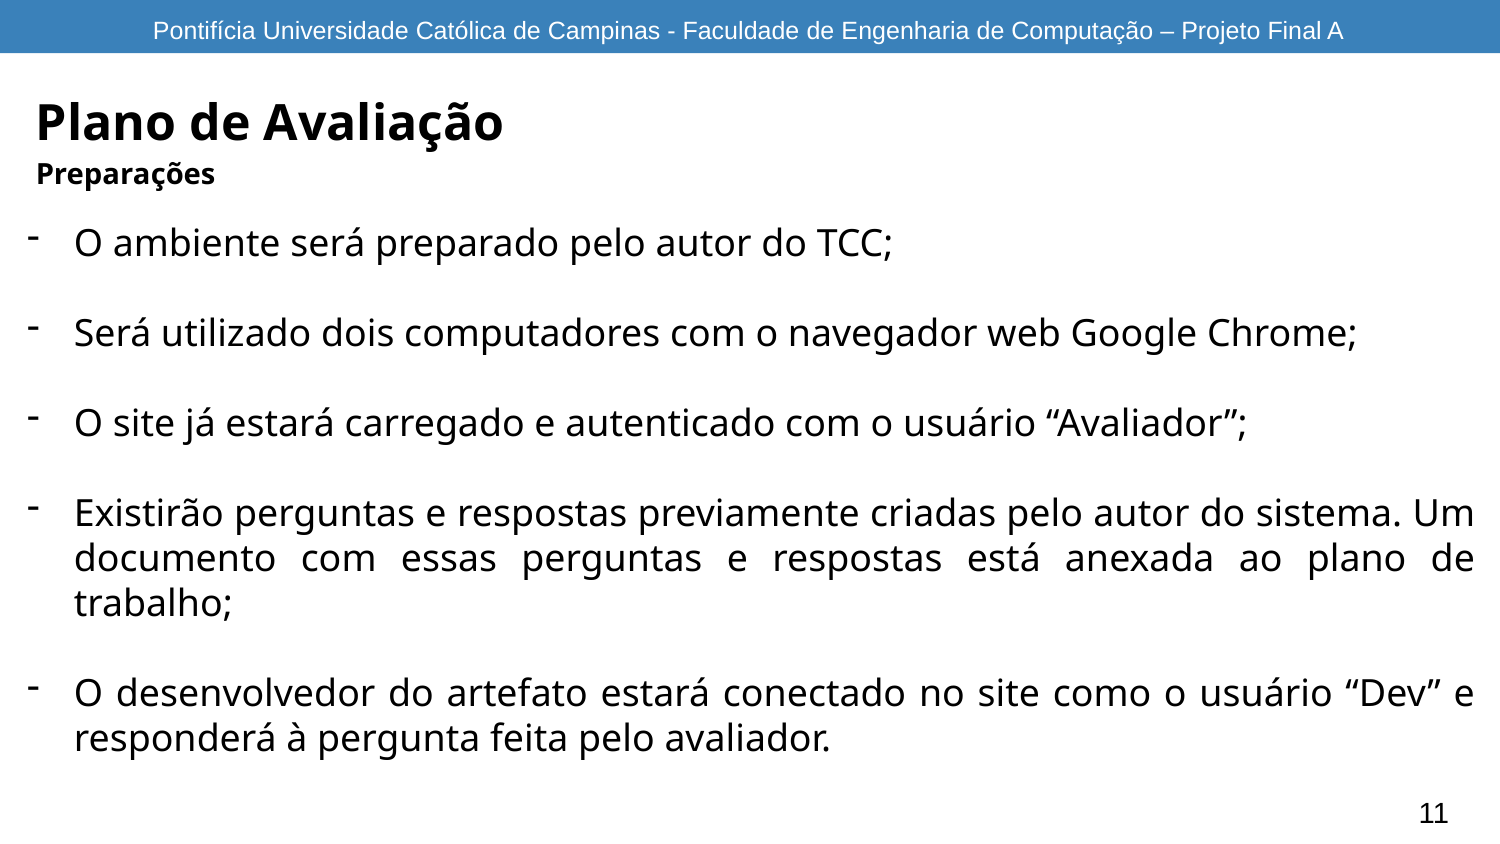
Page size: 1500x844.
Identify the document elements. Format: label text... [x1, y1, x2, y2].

list Plano de Avaliação Preparações [20, 84, 1500, 206]
text_box O ambiente será preparado pelo autor do TCC; Será utilizado dois computadores com o navegador web Google Chrome; O site já estará carregado e autenticado com o usuário “Avaliador”; Existirão perguntas e respostas previamente criadas pelo autor do sistema. Um documento com essas perguntas e respostas está anexada ao plano de trabalho; O desenvolvedor do artefato estará conectado no site como o usuário “Dev” e responderá à pergunta feita pelo avaliador. [12, 203, 1492, 780]
text_box Pontifícia Universidade Católica de Campinas - Faculdade de Engenharia de Computação – Projeto Final A [0, 0, 1500, 54]
slide_number 11 [1403, 779, 1494, 844]
